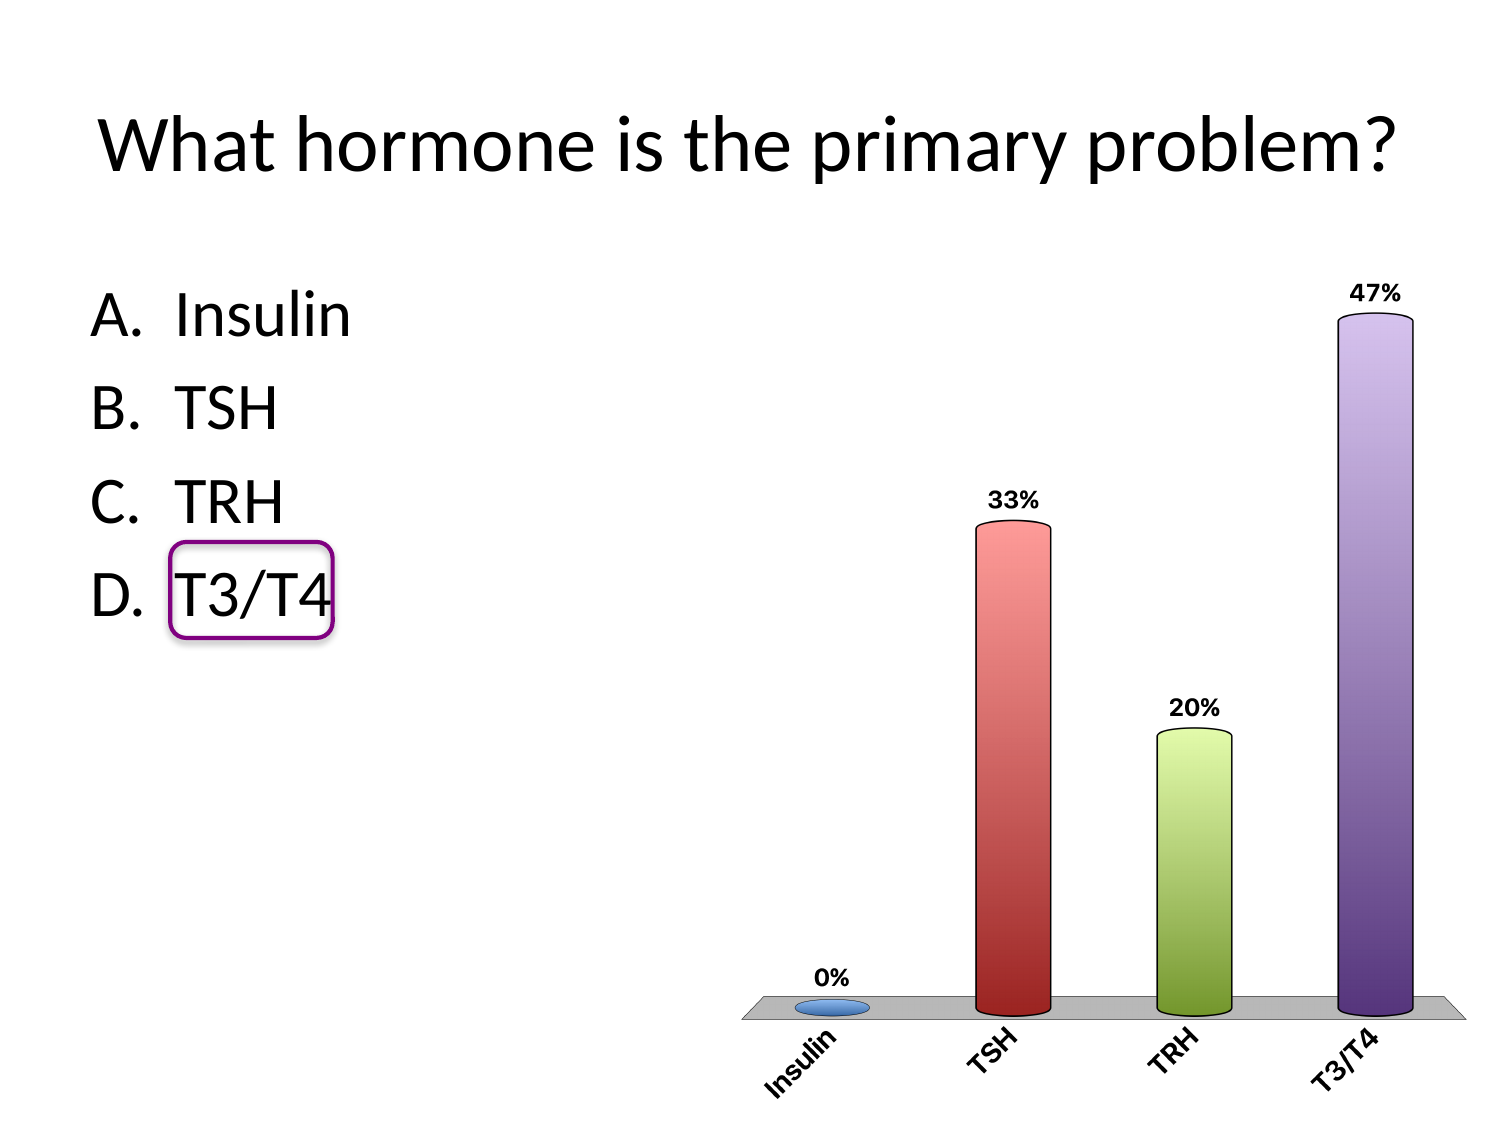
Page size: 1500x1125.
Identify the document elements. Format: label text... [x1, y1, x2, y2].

list Insulin TSH TRH T3/T4 [75, 262, 737, 1005]
text_box [169, 541, 334, 639]
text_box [1374, 999, 1480, 1105]
picture [739, 262, 1490, 1107]
title What hormone is the primary problem? [75, 45, 1425, 233]
